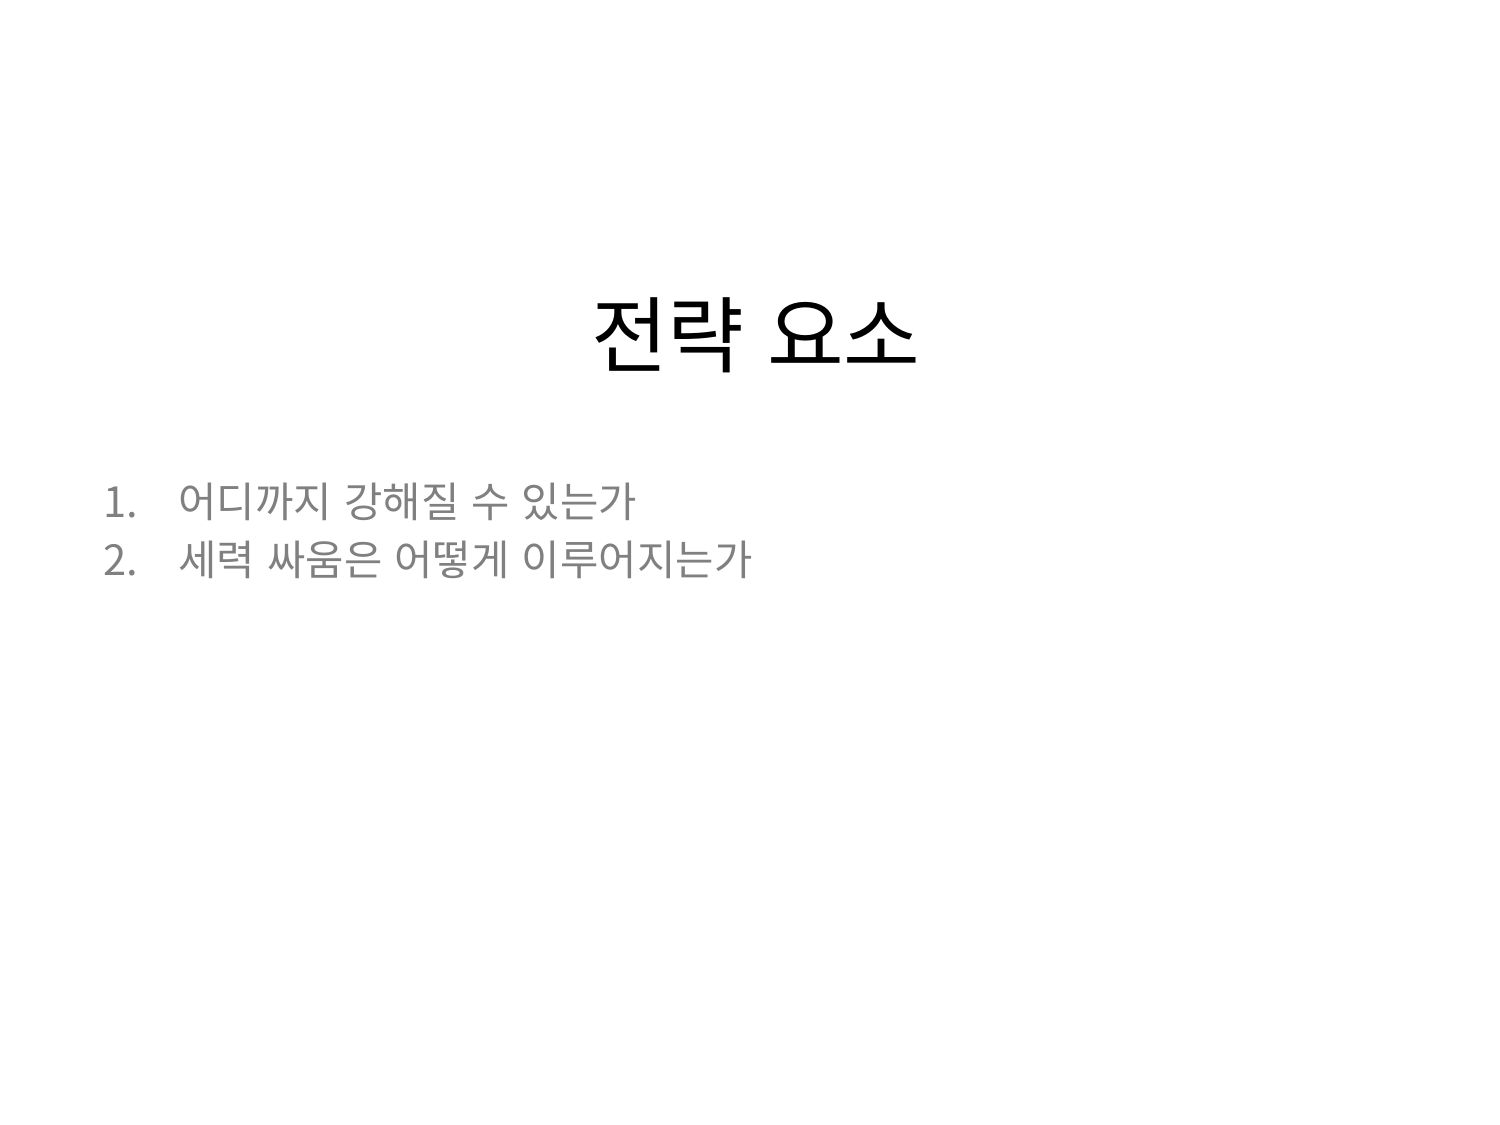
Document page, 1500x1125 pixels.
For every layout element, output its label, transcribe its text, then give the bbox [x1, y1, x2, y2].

text_box 어디까지 강해질 수 있는가 세력 싸움은 어떻게 이루어지는가 [88, 468, 1424, 976]
title 전략 요소 [118, 220, 1394, 445]
